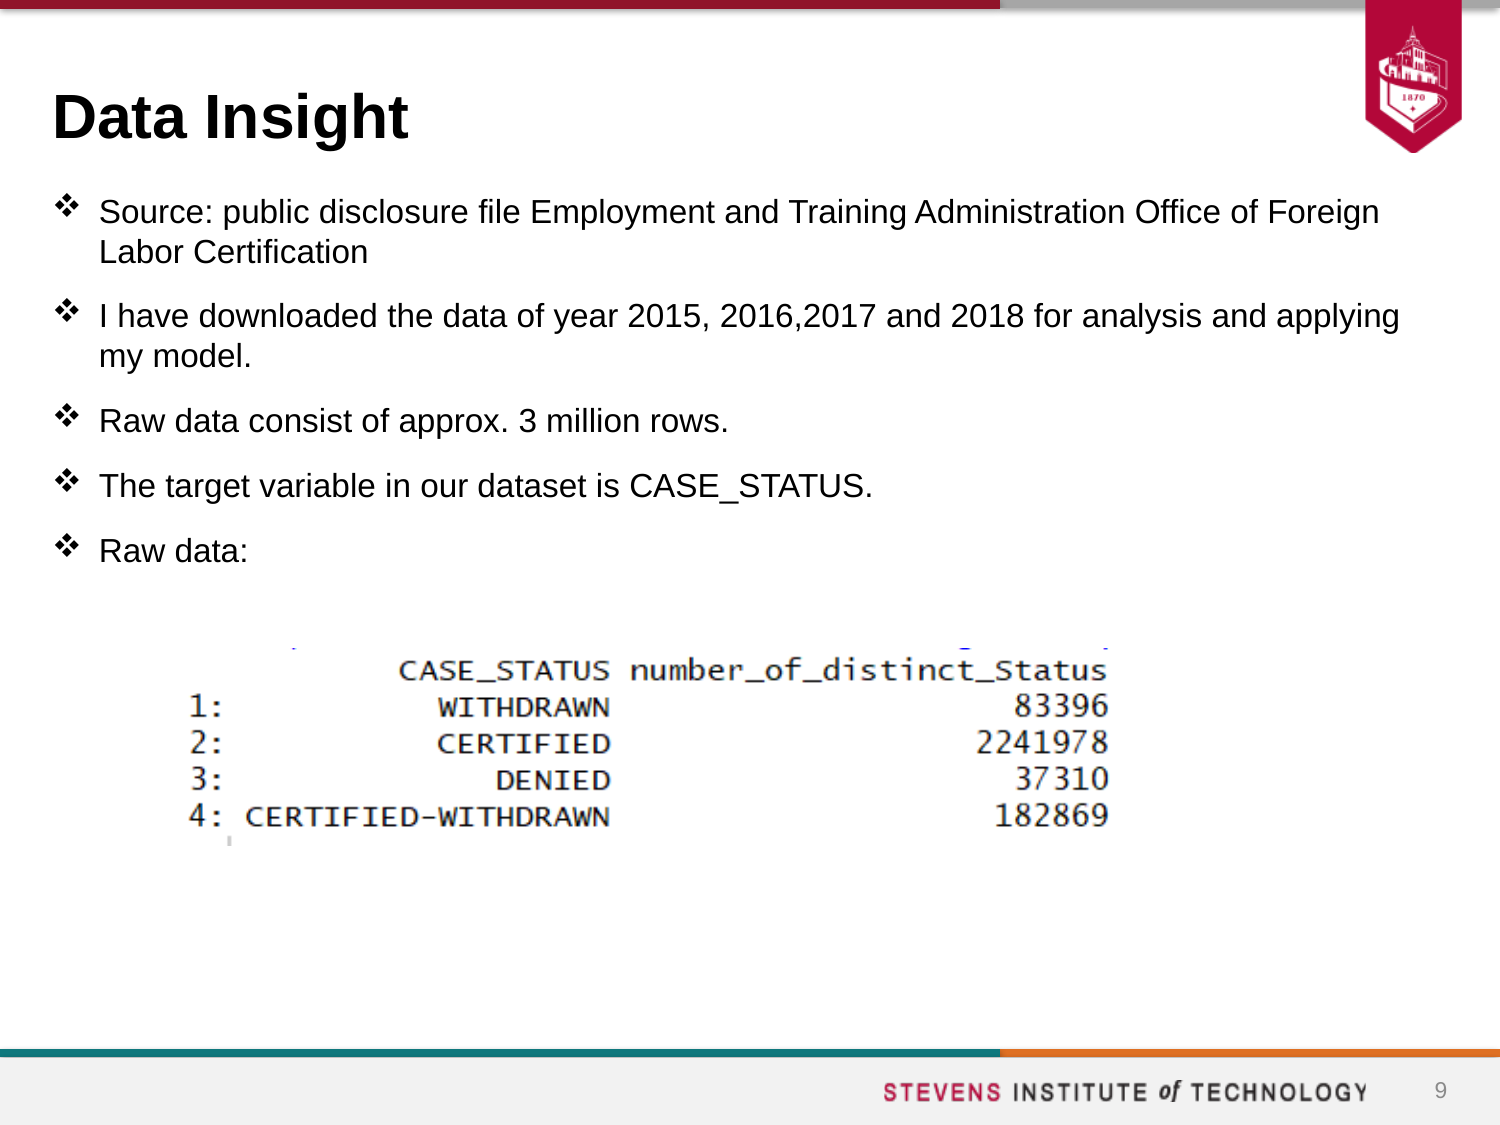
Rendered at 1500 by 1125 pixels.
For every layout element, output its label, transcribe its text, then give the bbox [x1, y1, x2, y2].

slide_number 9 [1401, 1059, 1481, 1120]
list Source: public disclosure file Employment and Training Administration Office of Foreign Labor Certification I have downloaded the data of year 2015, 2016,2017 and 2018 for analysis and applying my model. Raw data consist of approx. 3 million rows. The target variable in our dataset is CASE_STATUS. Raw data: [37, 182, 1463, 1000]
picture [178, 648, 1133, 847]
title Data Insight [37, 68, 1236, 157]
